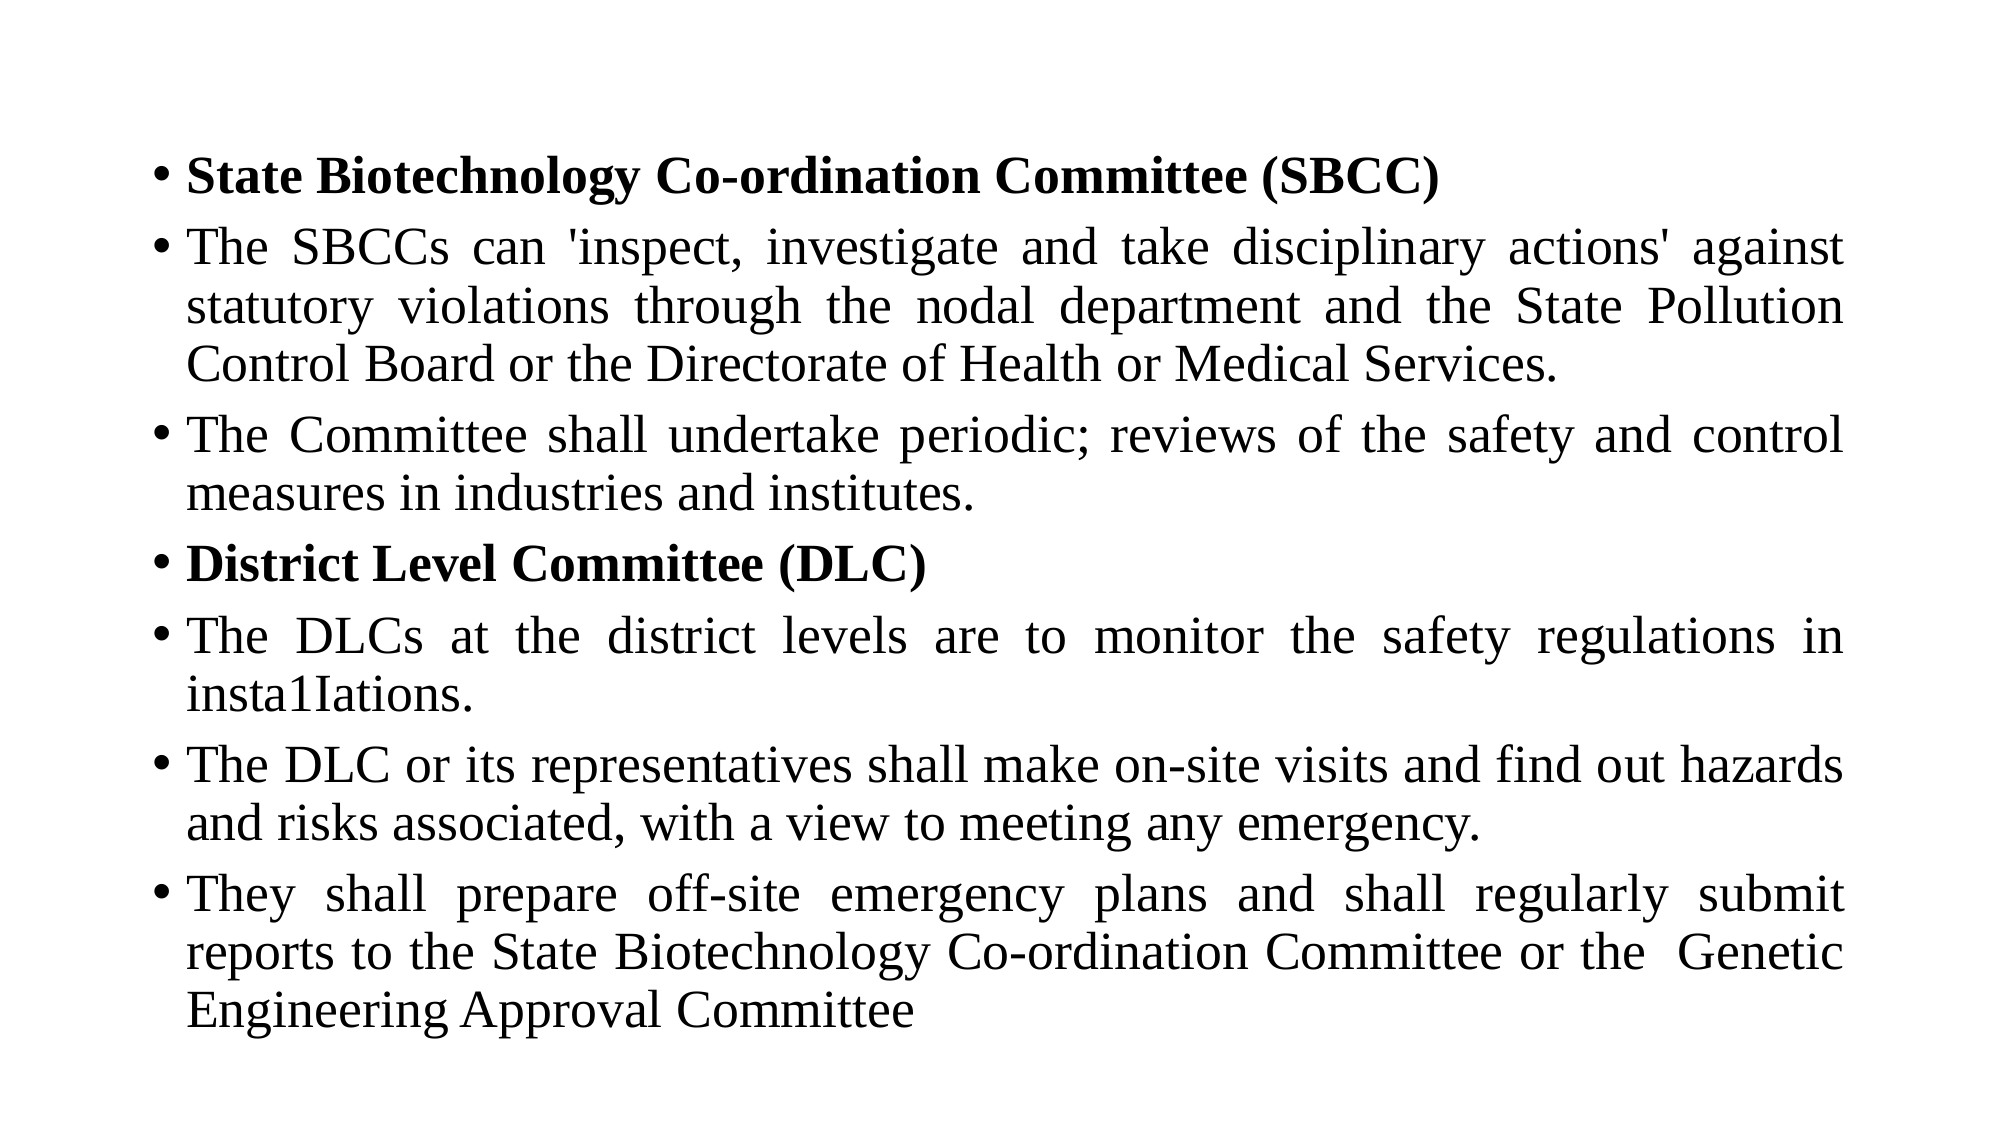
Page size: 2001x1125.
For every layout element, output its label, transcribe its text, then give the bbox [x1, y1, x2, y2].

list State Biotechnology Co-ordination Committee (SBCC) The SBCCs can 'inspect, investigate and take disciplinary actions' against statutory violations through the nodal department and the State Pollution Control Board or the Directorate of Health or Medical Services. The Committee shall undertake periodic; reviews of the safety and control measures in industries and institutes. District Level Committee (DLC) The DLCs at the district levels are to monitor the safety regulations in insta1Iations. The DLC or its representatives shall make on-site visits and find out hazards and risks associated, with a view to meeting any emergency. They shall prepare off-site emergency plans and shall regularly submit reports to the State Biotechnology Co-ordination Committee or the Genetic Engineering Approval Committee [137, 139, 1863, 1065]
